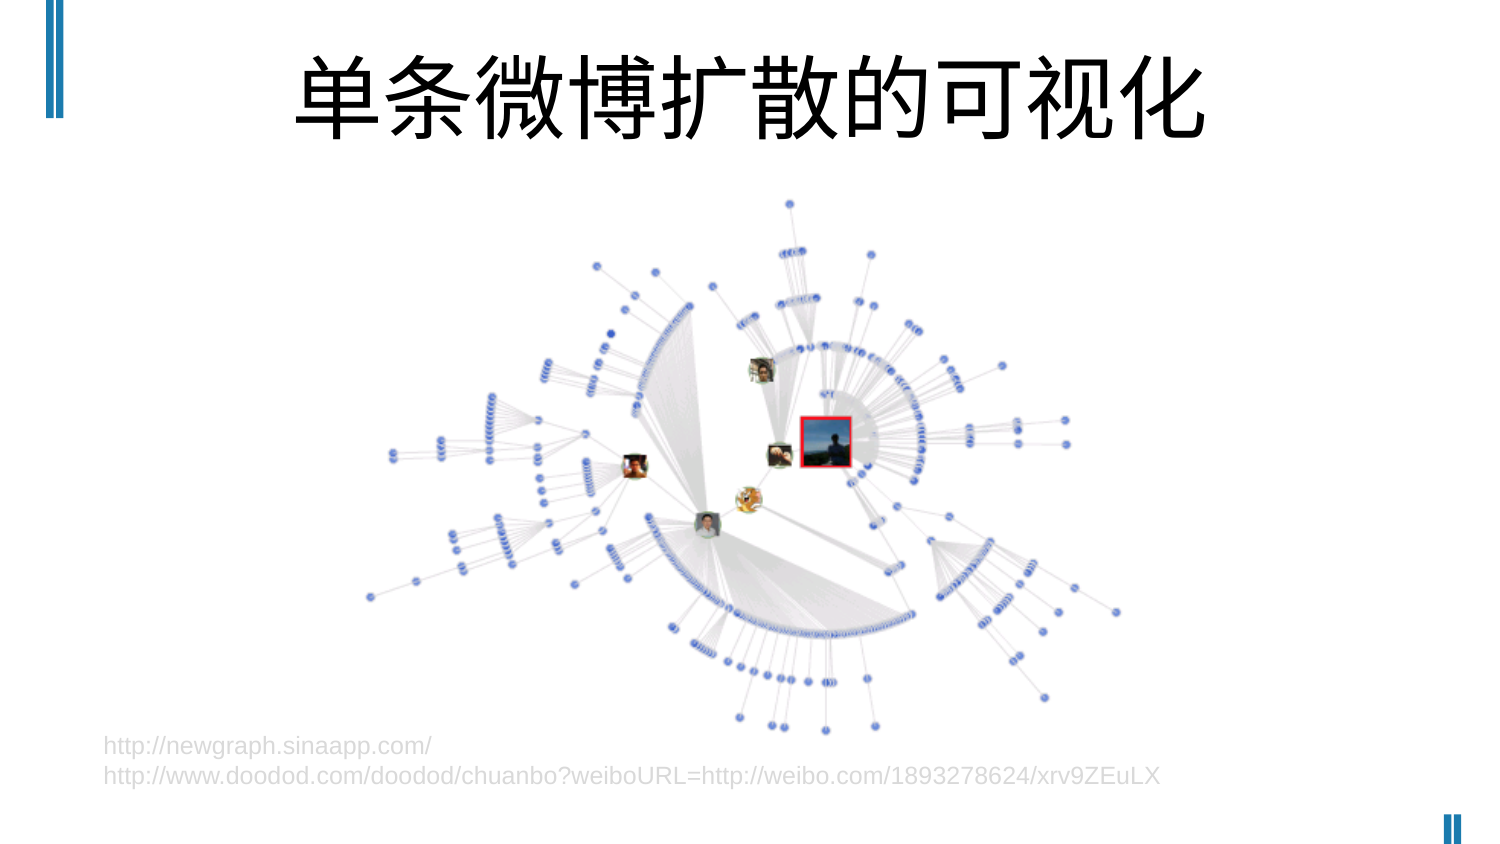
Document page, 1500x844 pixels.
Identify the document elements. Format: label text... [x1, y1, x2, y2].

text_box http://newgraph.sinaapp.com/ http://www.doodod.com/doodod/chuanbo?weiboURL=http://weibo.com/1893278624/xrv9ZEuLX [88, 763, 1400, 827]
title 单条微博扩散的可视化 [75, 33, 1425, 175]
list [74, 196, 1426, 754]
